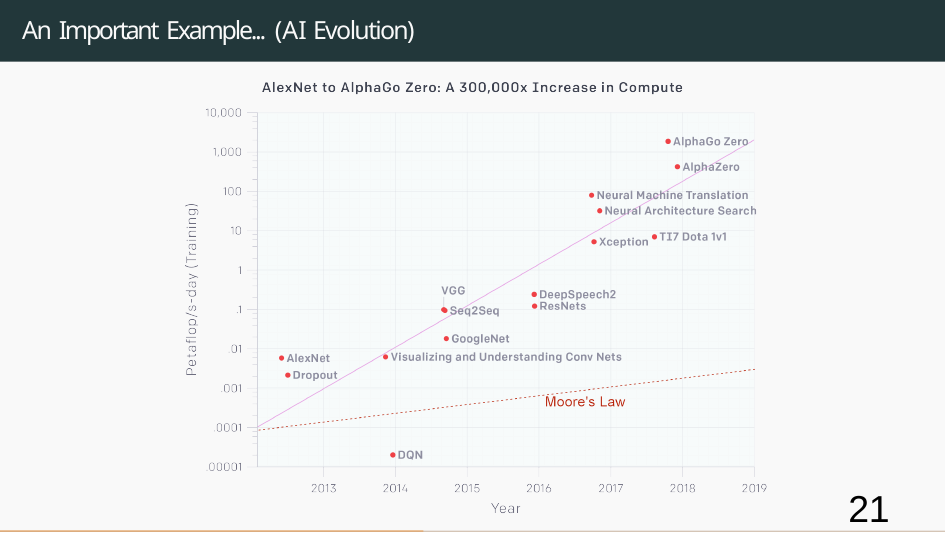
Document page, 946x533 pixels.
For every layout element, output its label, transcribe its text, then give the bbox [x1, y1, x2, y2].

text_box An Important Example... (AI Evolution) [20, 12, 484, 45]
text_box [0, 56, 946, 532]
